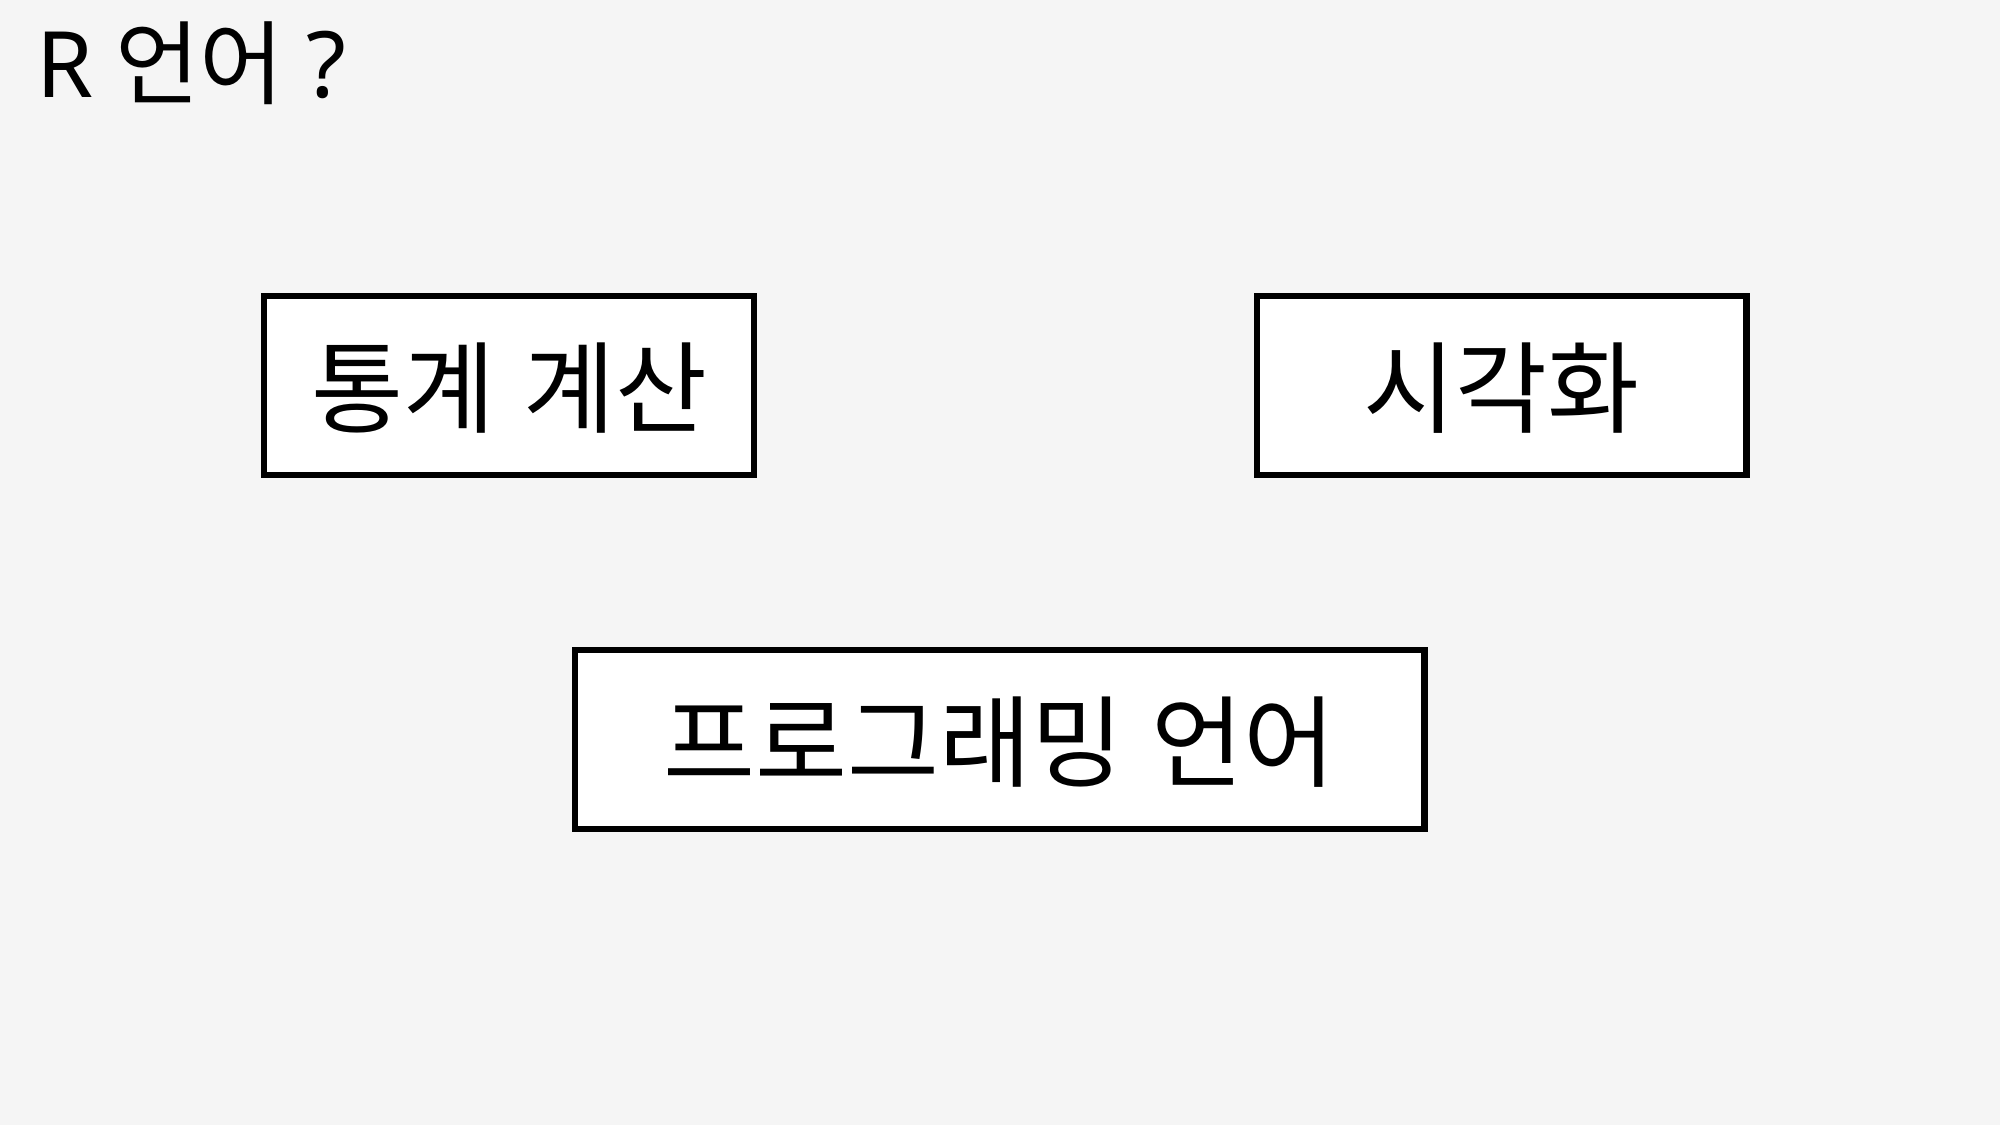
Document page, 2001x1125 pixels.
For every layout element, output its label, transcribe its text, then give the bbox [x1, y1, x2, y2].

text_box 시각화 [1256, 295, 1748, 476]
text_box 통계 계산 [263, 295, 755, 476]
text_box 프로그래밍 언어 [574, 649, 1426, 830]
text_box R언어? [21, 0, 1747, 177]
